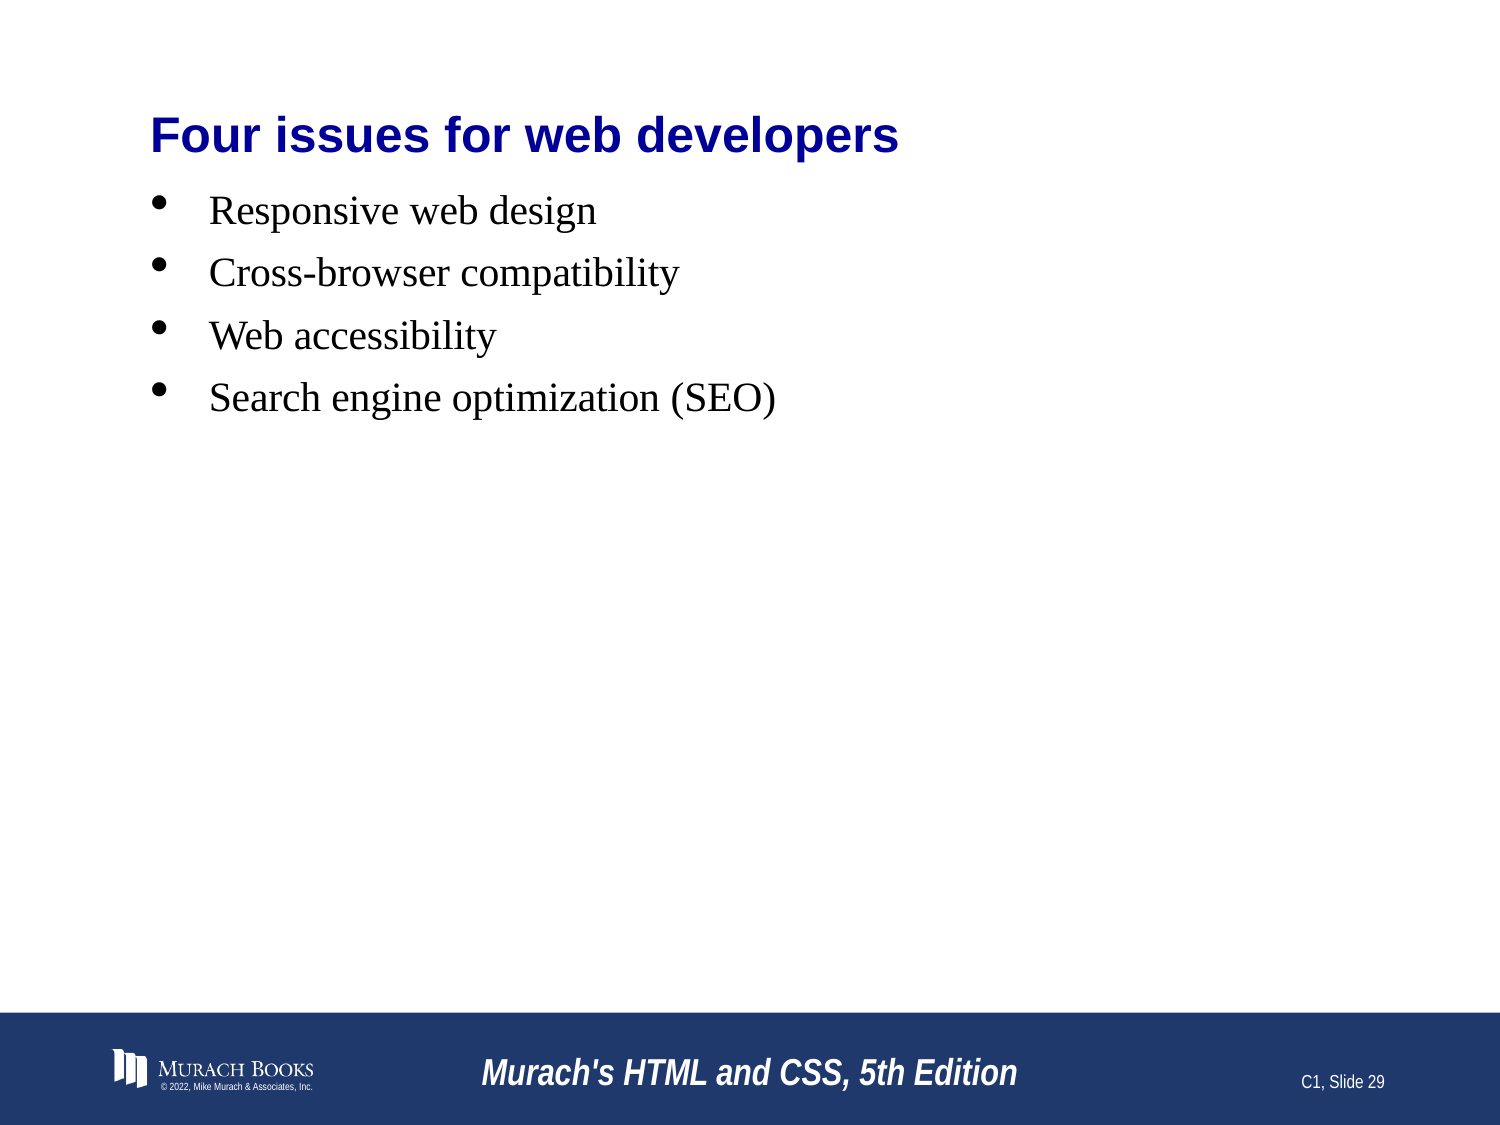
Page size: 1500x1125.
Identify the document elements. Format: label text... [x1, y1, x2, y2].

footer © 2022, Mike Murach & Associates, Inc. [12, 1025, 463, 1100]
slide_number Murach's HTML and CSS, 5th Edition [463, 1025, 1050, 1100]
slide_number C1, Slide 29 [1087, 1025, 1400, 1100]
list Responsive web design Cross-browser compatibility Web accessibility Search engine optimization (SEO) [137, 174, 1350, 975]
title Four issues for web developers [150, 102, 1350, 164]
